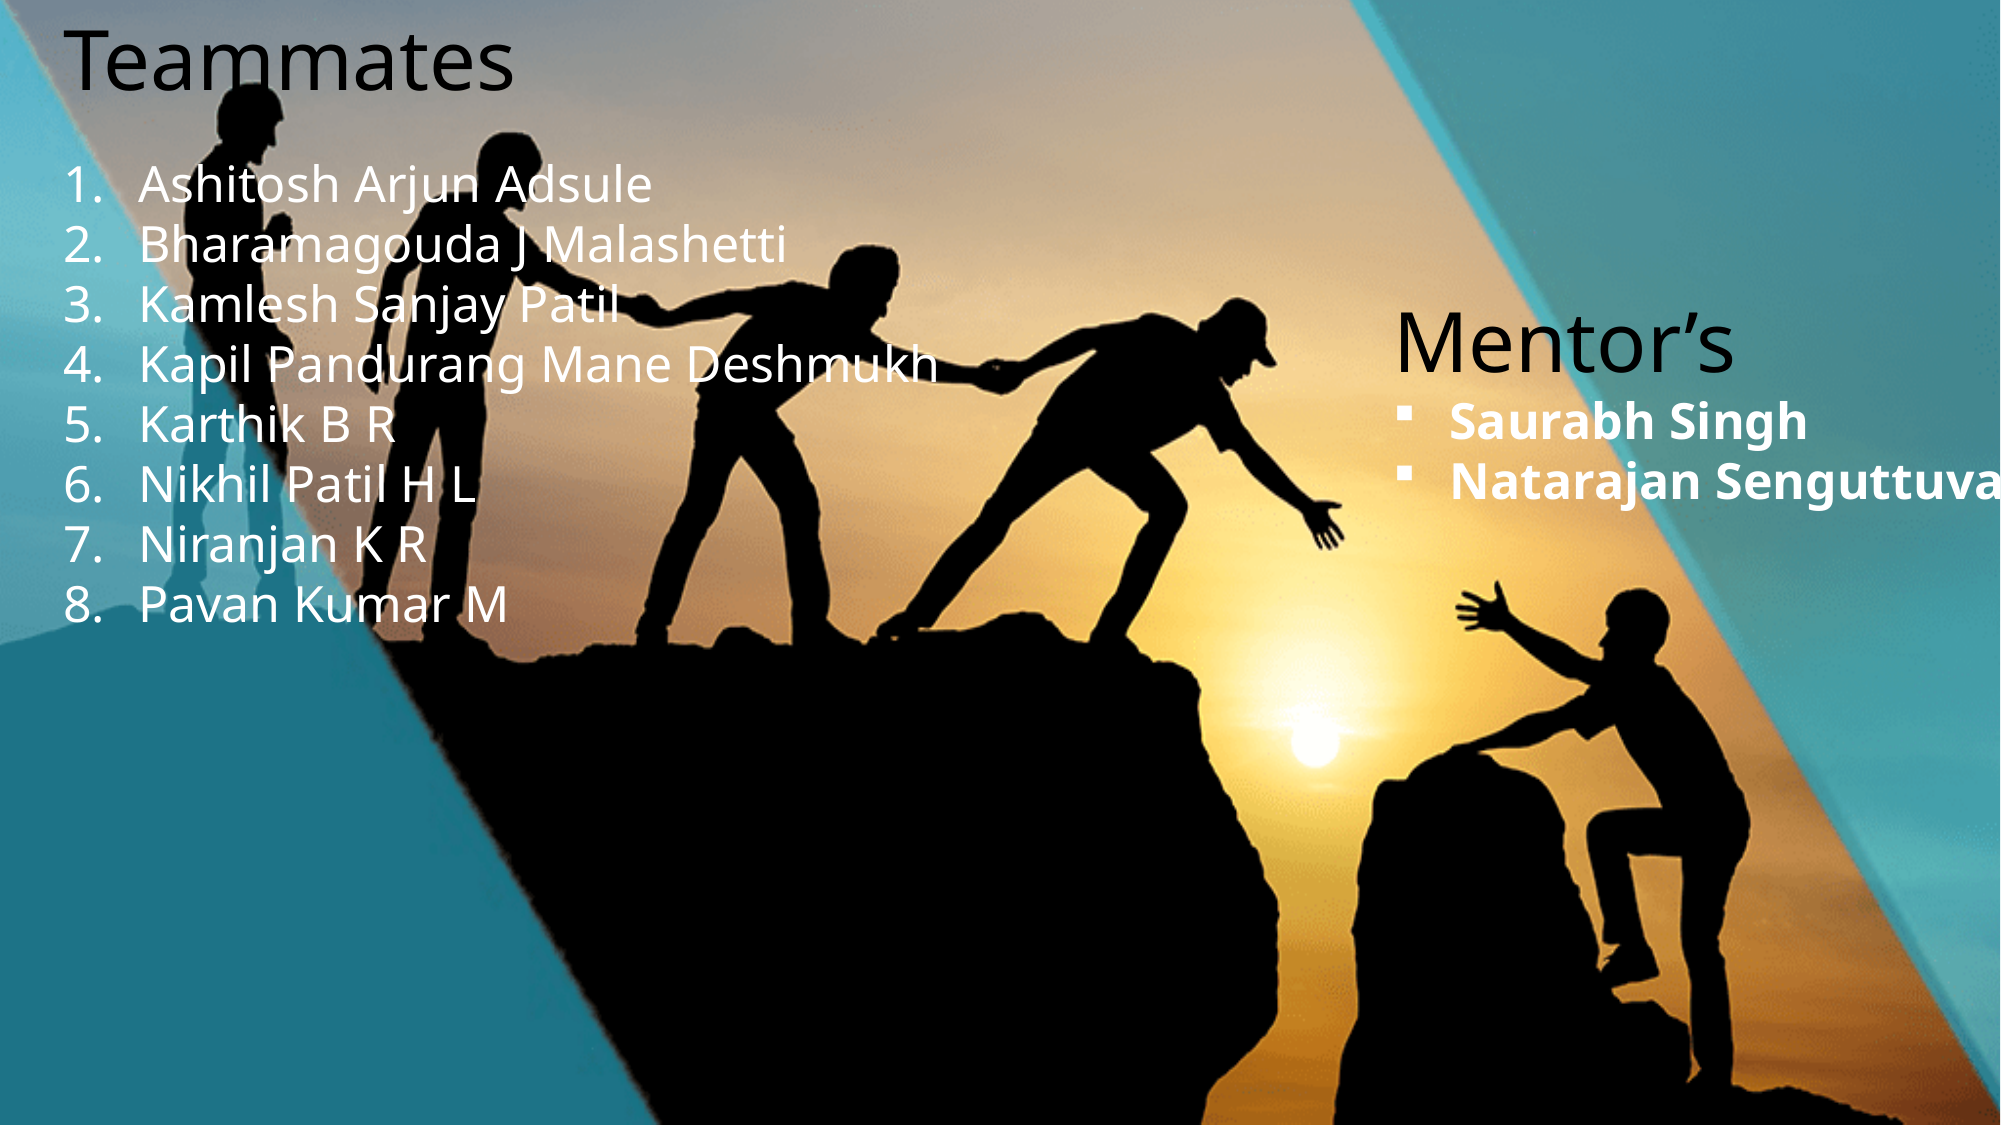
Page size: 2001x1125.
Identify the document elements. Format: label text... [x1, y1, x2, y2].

text_box Teammates Ashitosh Arjun Adsule Bharamagouda J Malashetti Kamlesh Sanjay Patil Kapil Pandurang Mane Deshmukh Karthik B R Nikhil Patil H L Niranjan K R Pavan Kumar M [48, 0, 1062, 640]
text_box Mentor’s Saurabh Singh Natarajan Senguttuvan [1378, 281, 2000, 517]
picture [0, 0, 2001, 1125]
